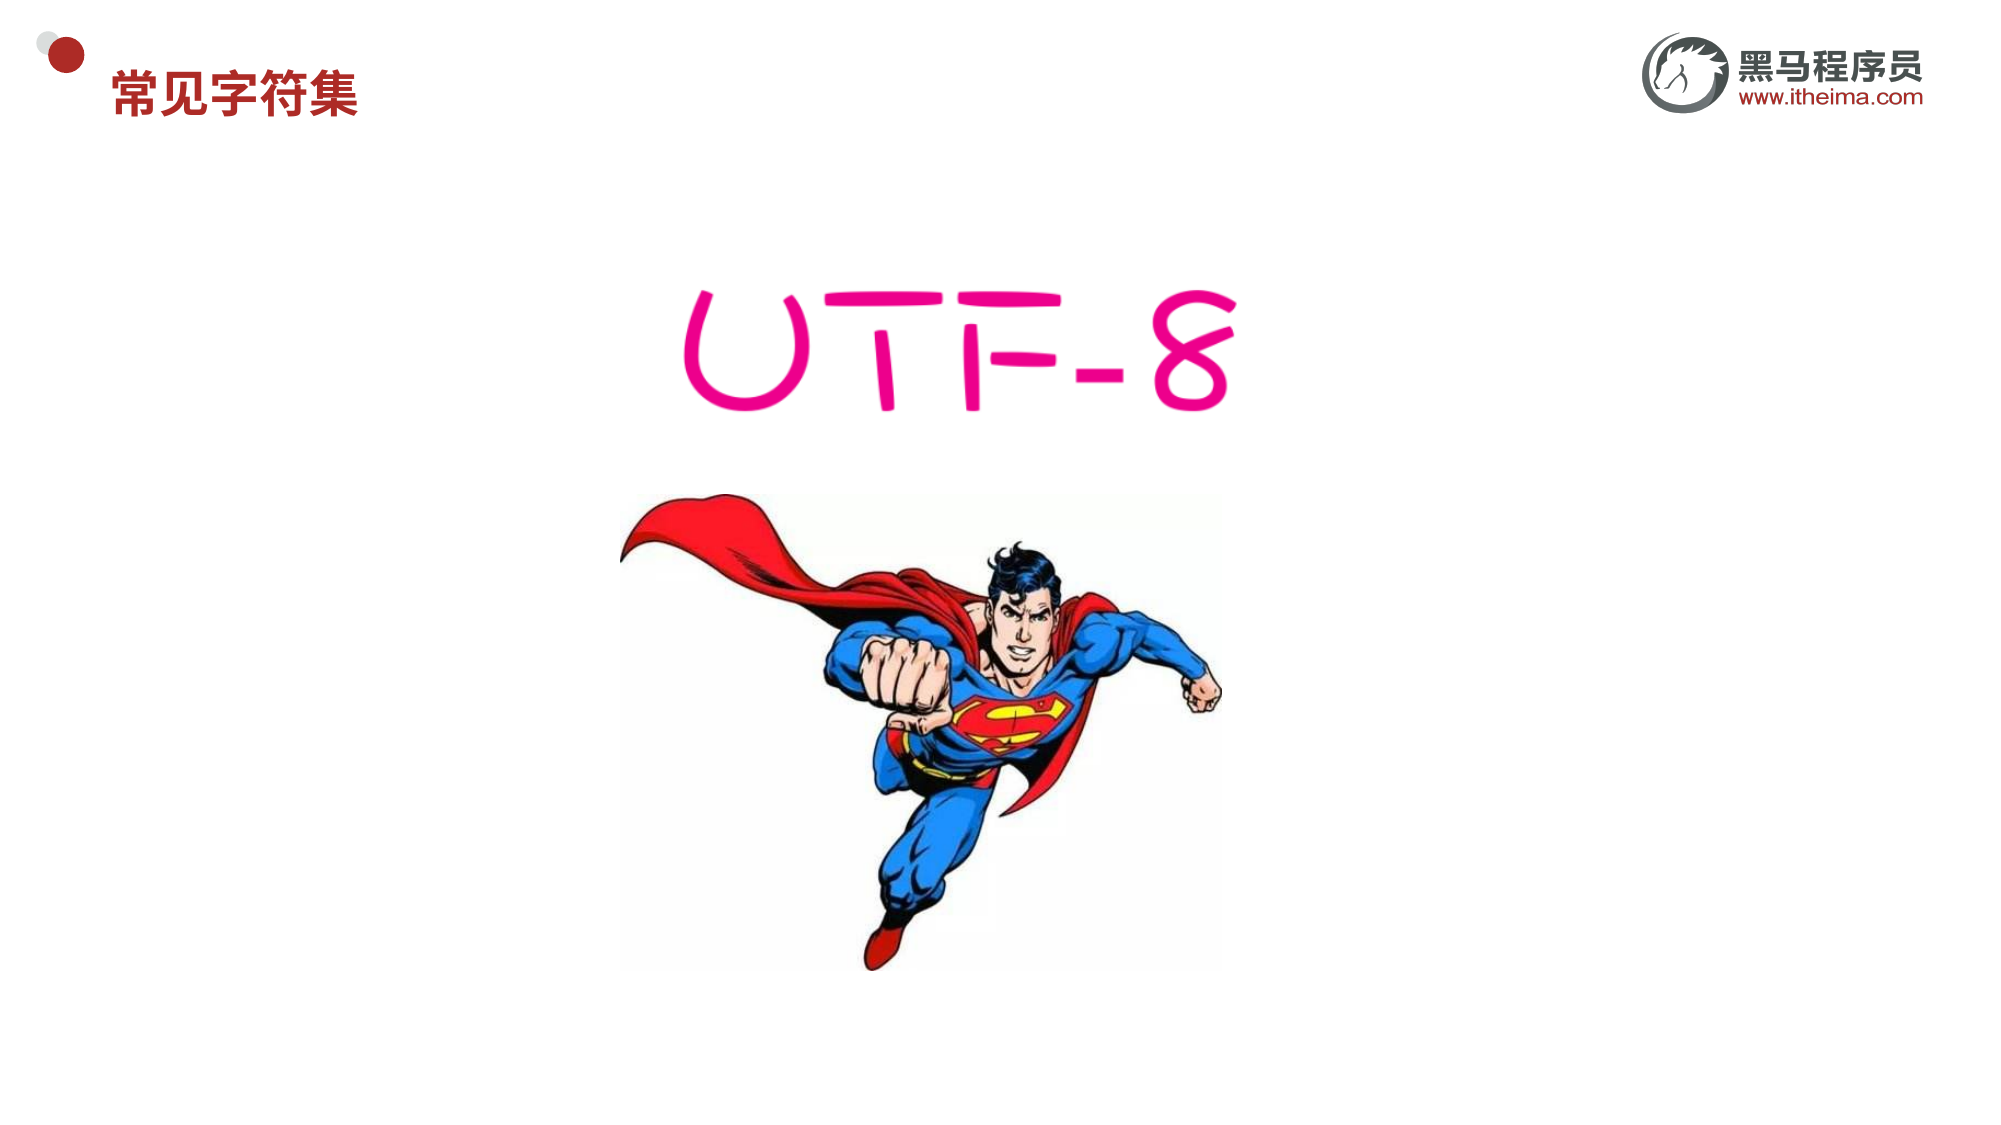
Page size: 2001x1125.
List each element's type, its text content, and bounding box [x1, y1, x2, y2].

picture [666, 260, 1268, 445]
picture [619, 494, 1222, 971]
picture [1633, 24, 1937, 125]
title 常见字符集 [94, 55, 1858, 133]
